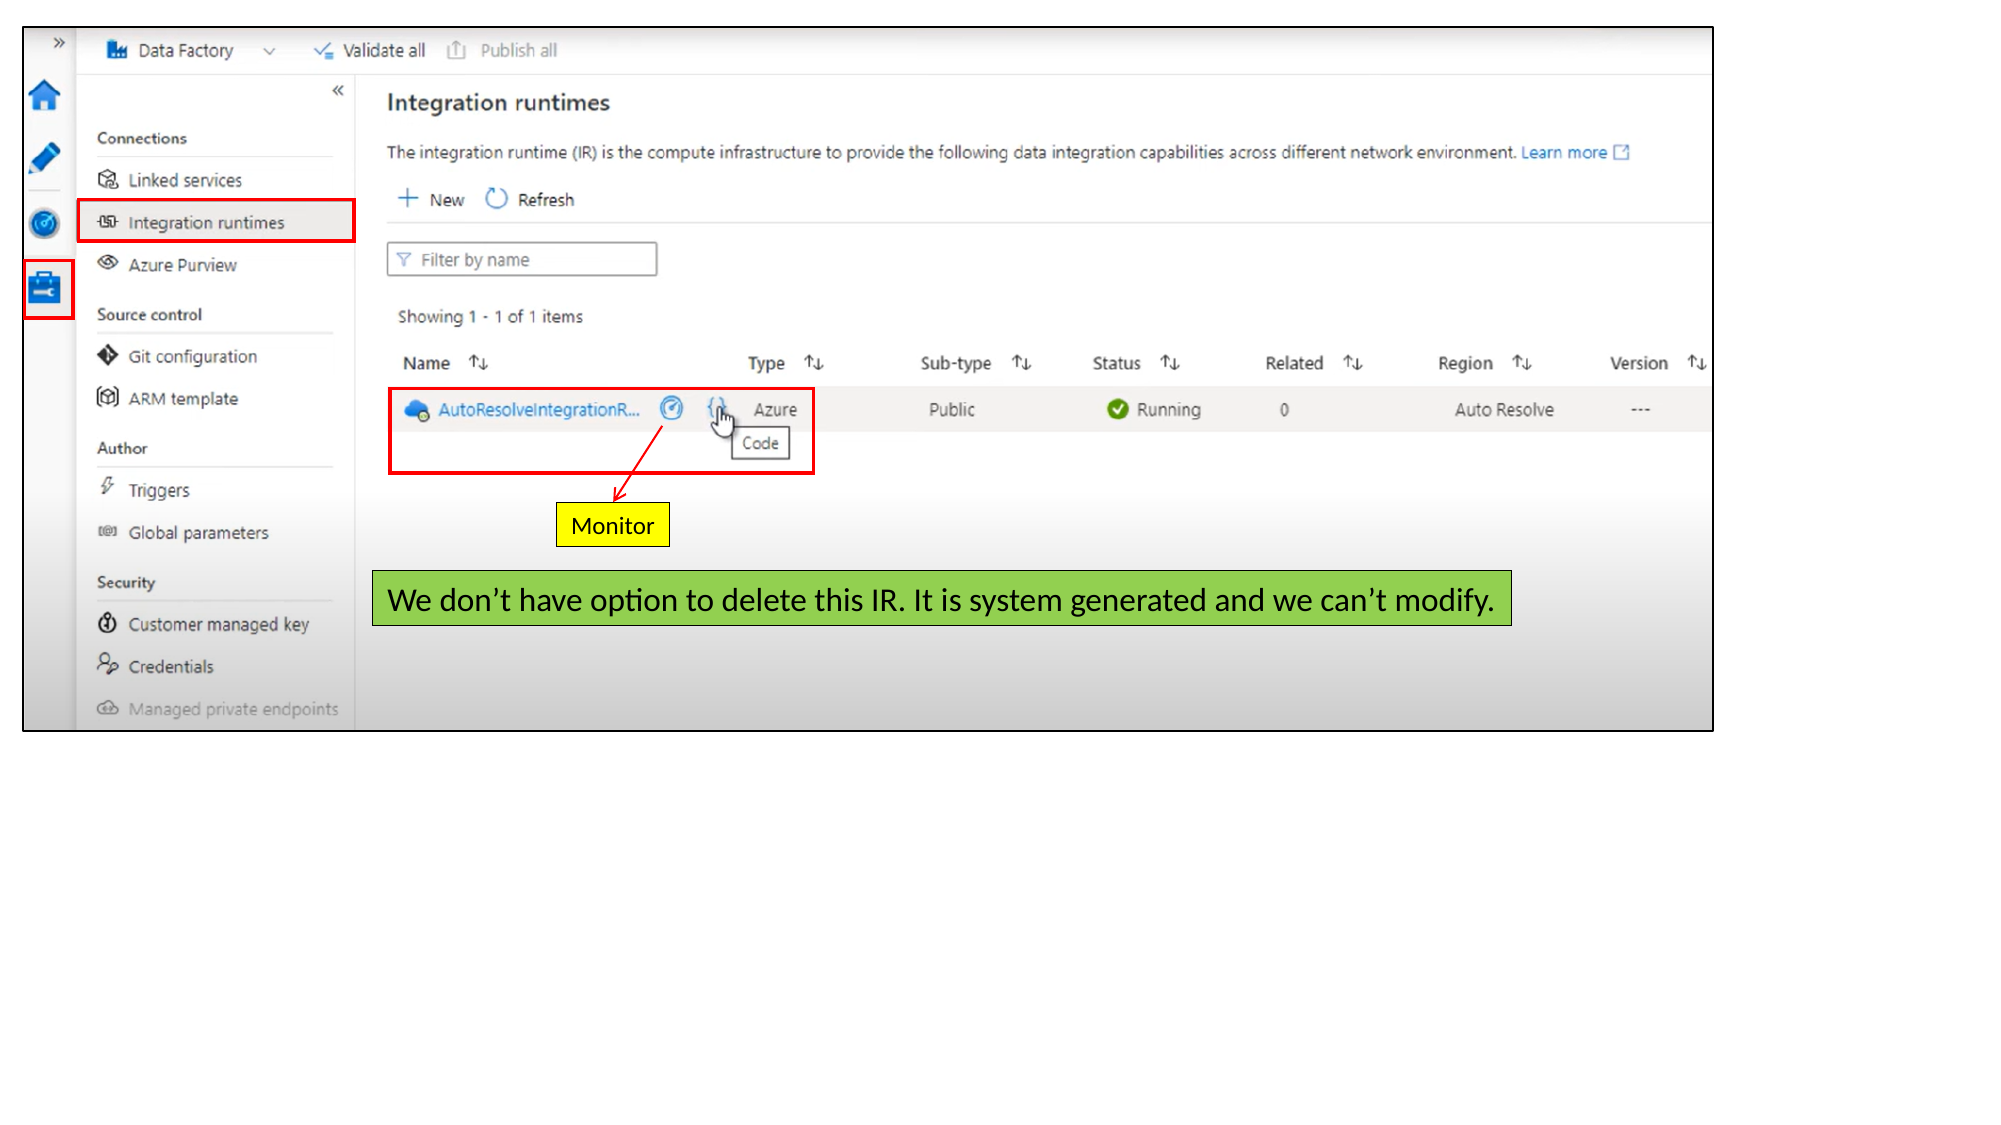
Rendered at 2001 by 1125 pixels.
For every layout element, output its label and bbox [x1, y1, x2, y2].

text_box [613, 425, 663, 503]
picture [24, 28, 1712, 730]
